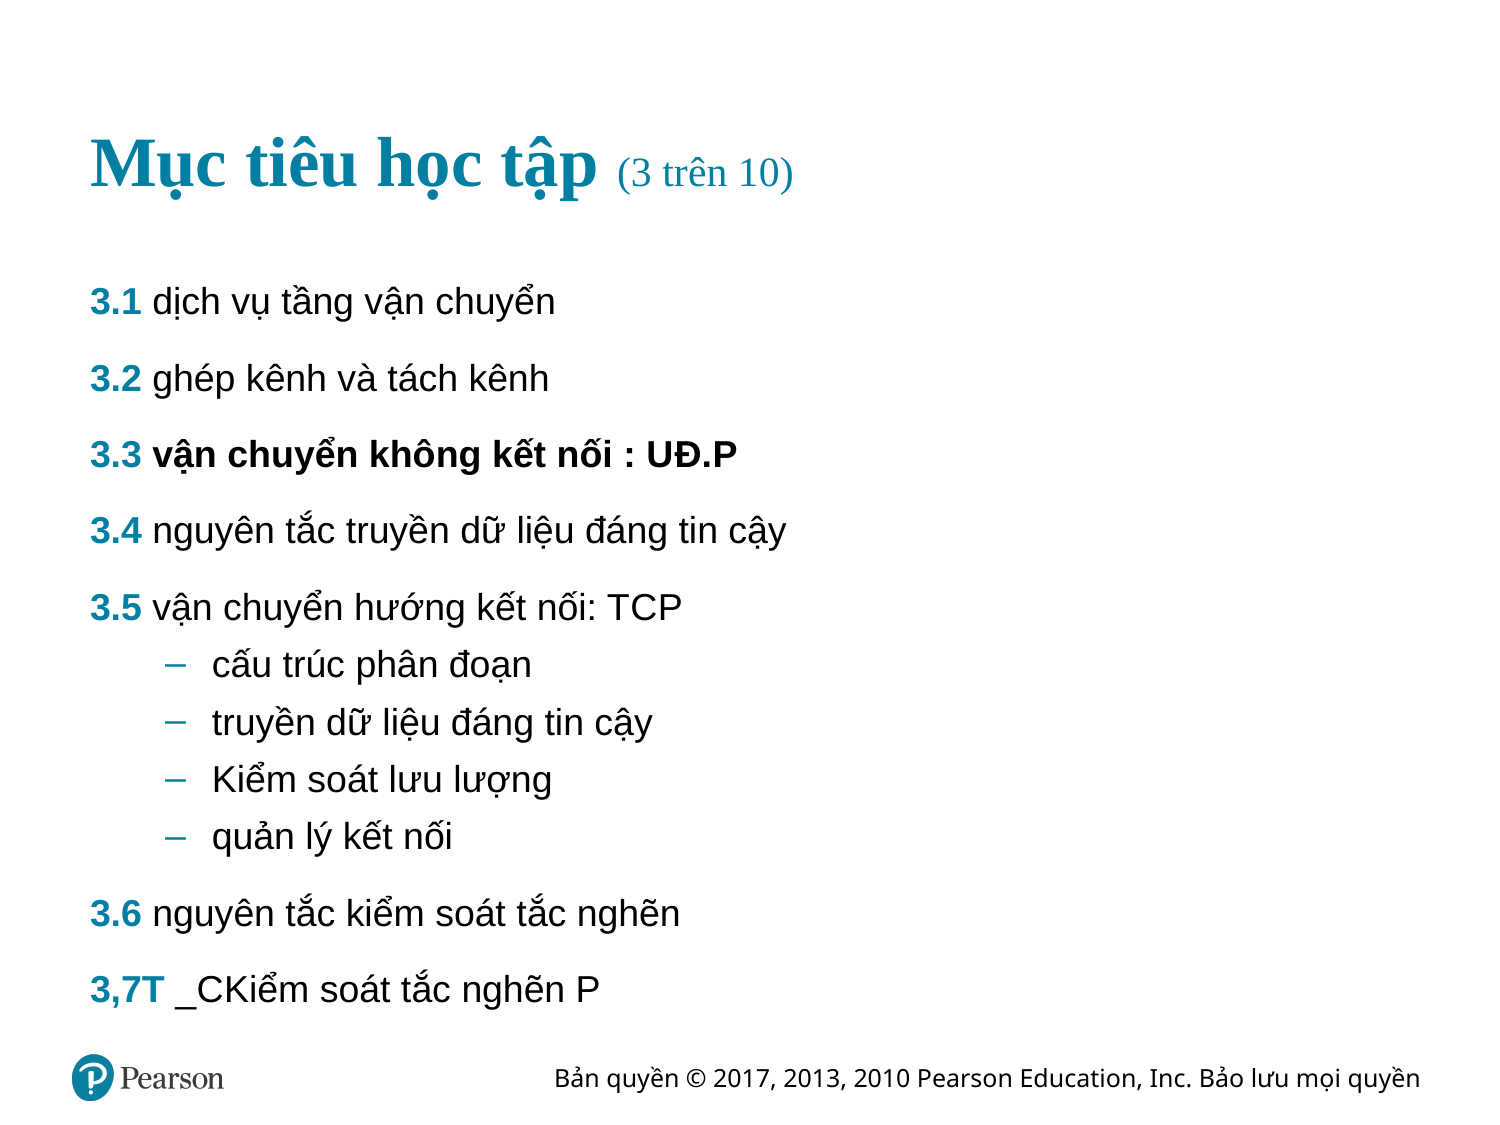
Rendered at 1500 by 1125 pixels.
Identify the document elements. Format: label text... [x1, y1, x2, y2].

picture [80, 1063, 106, 1088]
list 3.1 dịch vụ tầng vận chuyển 3.2 ghép kênh và tách kênh 3.3 vận chuyển không kết nối : U Đ. P 3.4 nguyên tắc truyền dữ liệu đáng tin cậy 3.5 vận chuyển hướng kết nối: T C P cấu trúc phân đoạn truyền dữ liệu đáng tin cậy Kiểm soát lưu lượng quản lý kết nối 3.6 nguyên tắc kiểm soát tắc nghẽn 3,7T _ C Kiểm soát tắc nghẽn P [75, 262, 1425, 1026]
picture [72, 1054, 88, 1070]
picture [72, 1087, 83, 1101]
picture [98, 1054, 224, 1101]
title Mục tiêu học tập (3 trên 10) [75, 35, 1425, 216]
